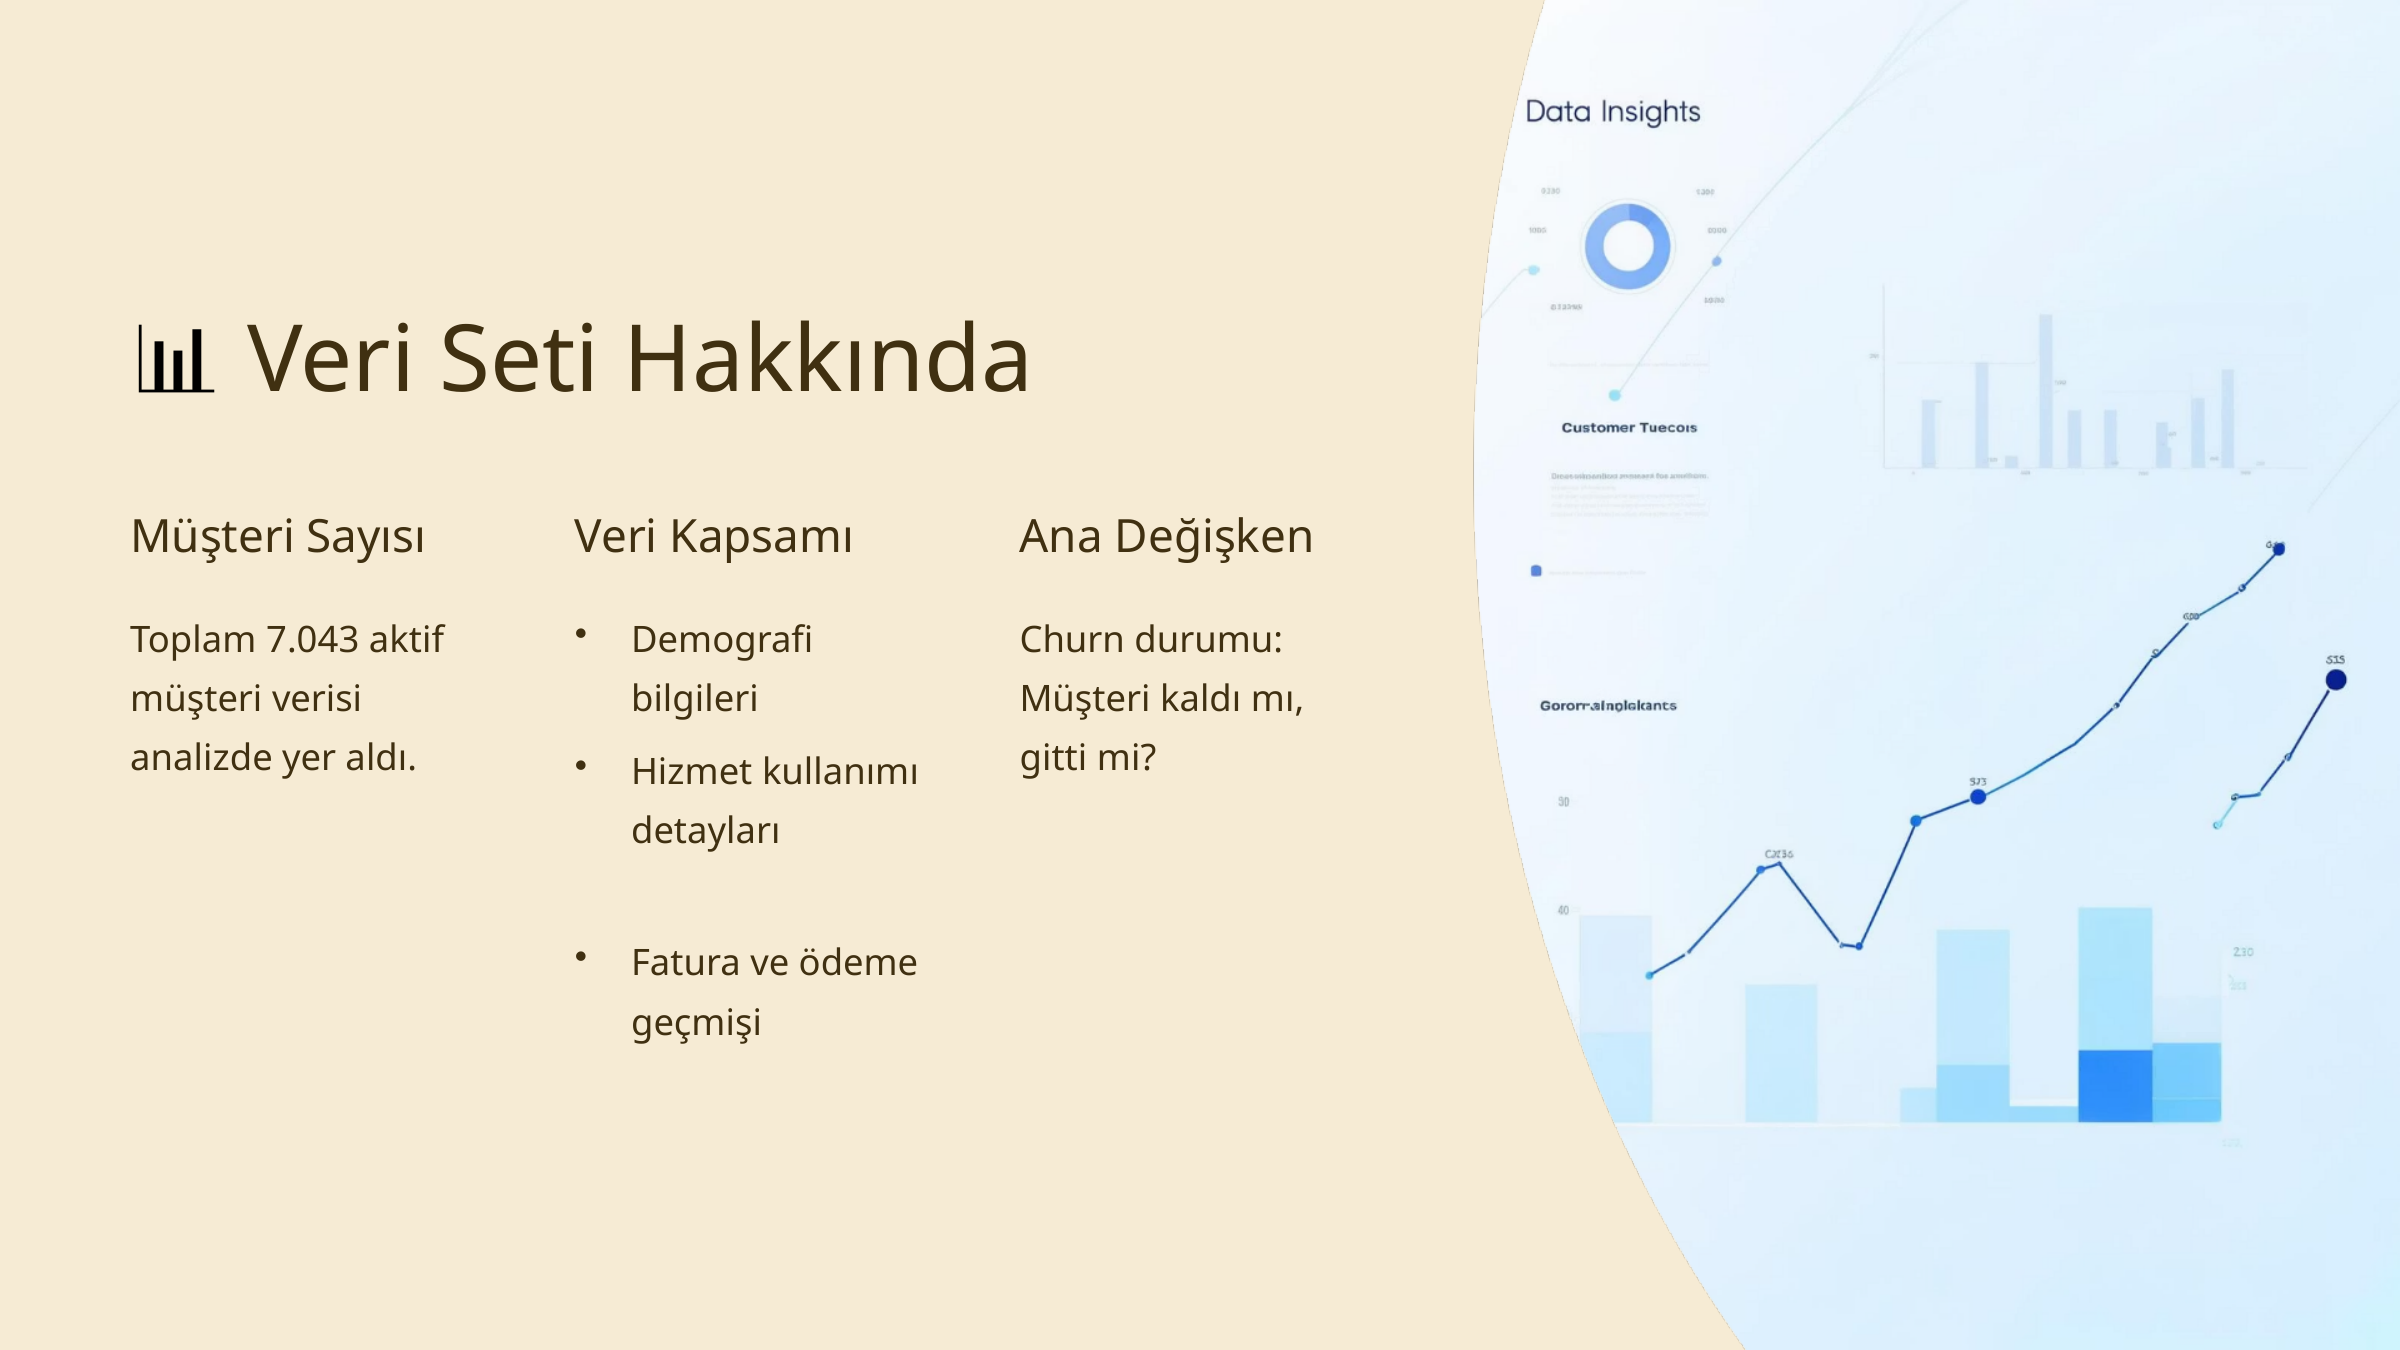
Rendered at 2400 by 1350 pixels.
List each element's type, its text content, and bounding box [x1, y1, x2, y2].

text_box Churn durumu: Müşteri kaldı mı, gitti mi? [1019, 600, 1373, 779]
text_box Veri Kapsamı [574, 504, 928, 563]
text_box Demografi bilgileri [574, 600, 928, 719]
text_box Fatura ve ödeme geçmişi [574, 923, 928, 1043]
text_box Ana Değişken [1019, 504, 1373, 563]
text_box Hizmet kullanımı detayları [574, 732, 928, 911]
text_box 📊 Veri Seti Hakkında [130, 294, 1093, 412]
picture [1454, 0, 2400, 1350]
text_box Müşteri Sayısı [130, 504, 483, 563]
text_box Toplam 7.043 aktif müşteri verisi analizde yer aldı. [130, 600, 483, 779]
